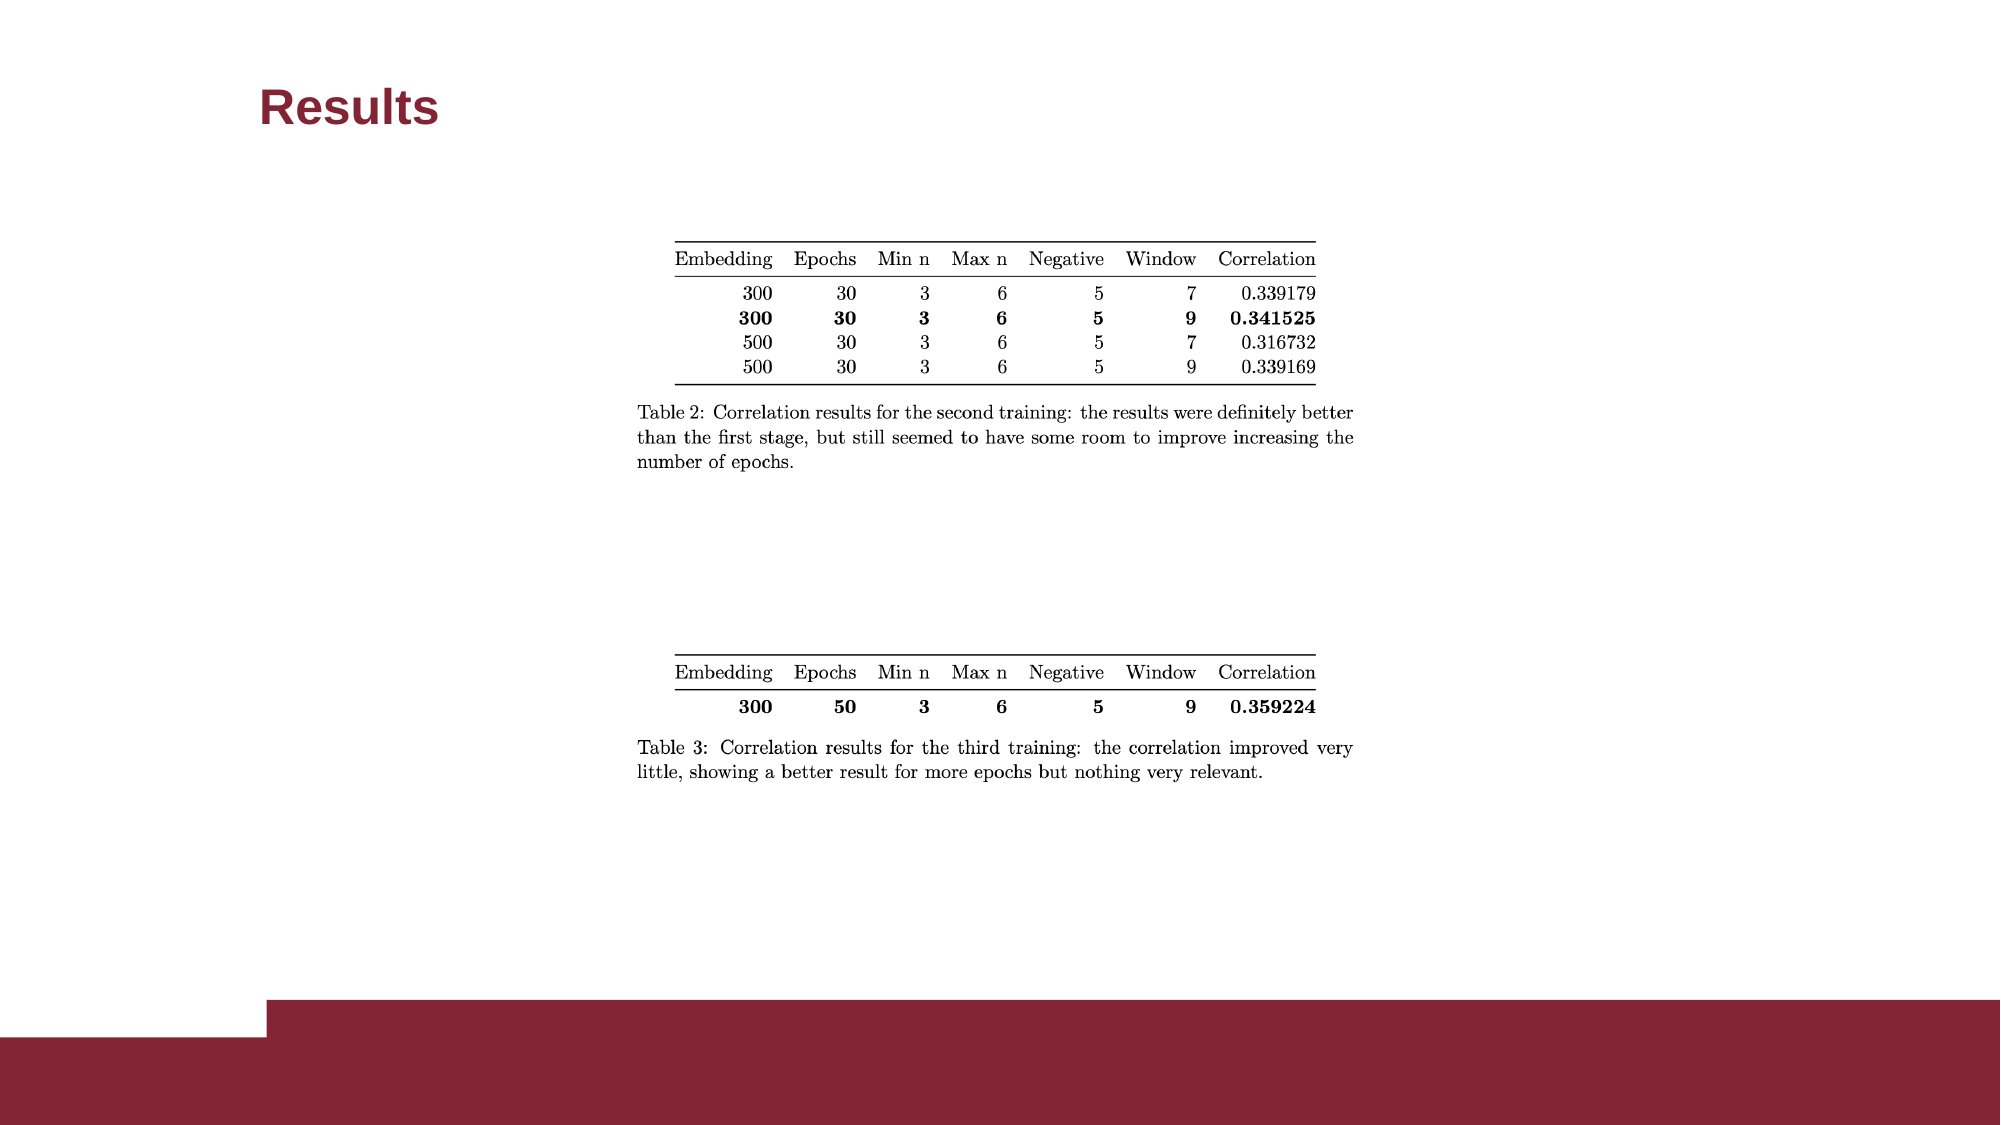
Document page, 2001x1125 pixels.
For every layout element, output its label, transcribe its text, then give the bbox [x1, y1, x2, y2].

picture [614, 642, 1386, 800]
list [614, 229, 1386, 483]
title Results [244, 67, 1898, 163]
